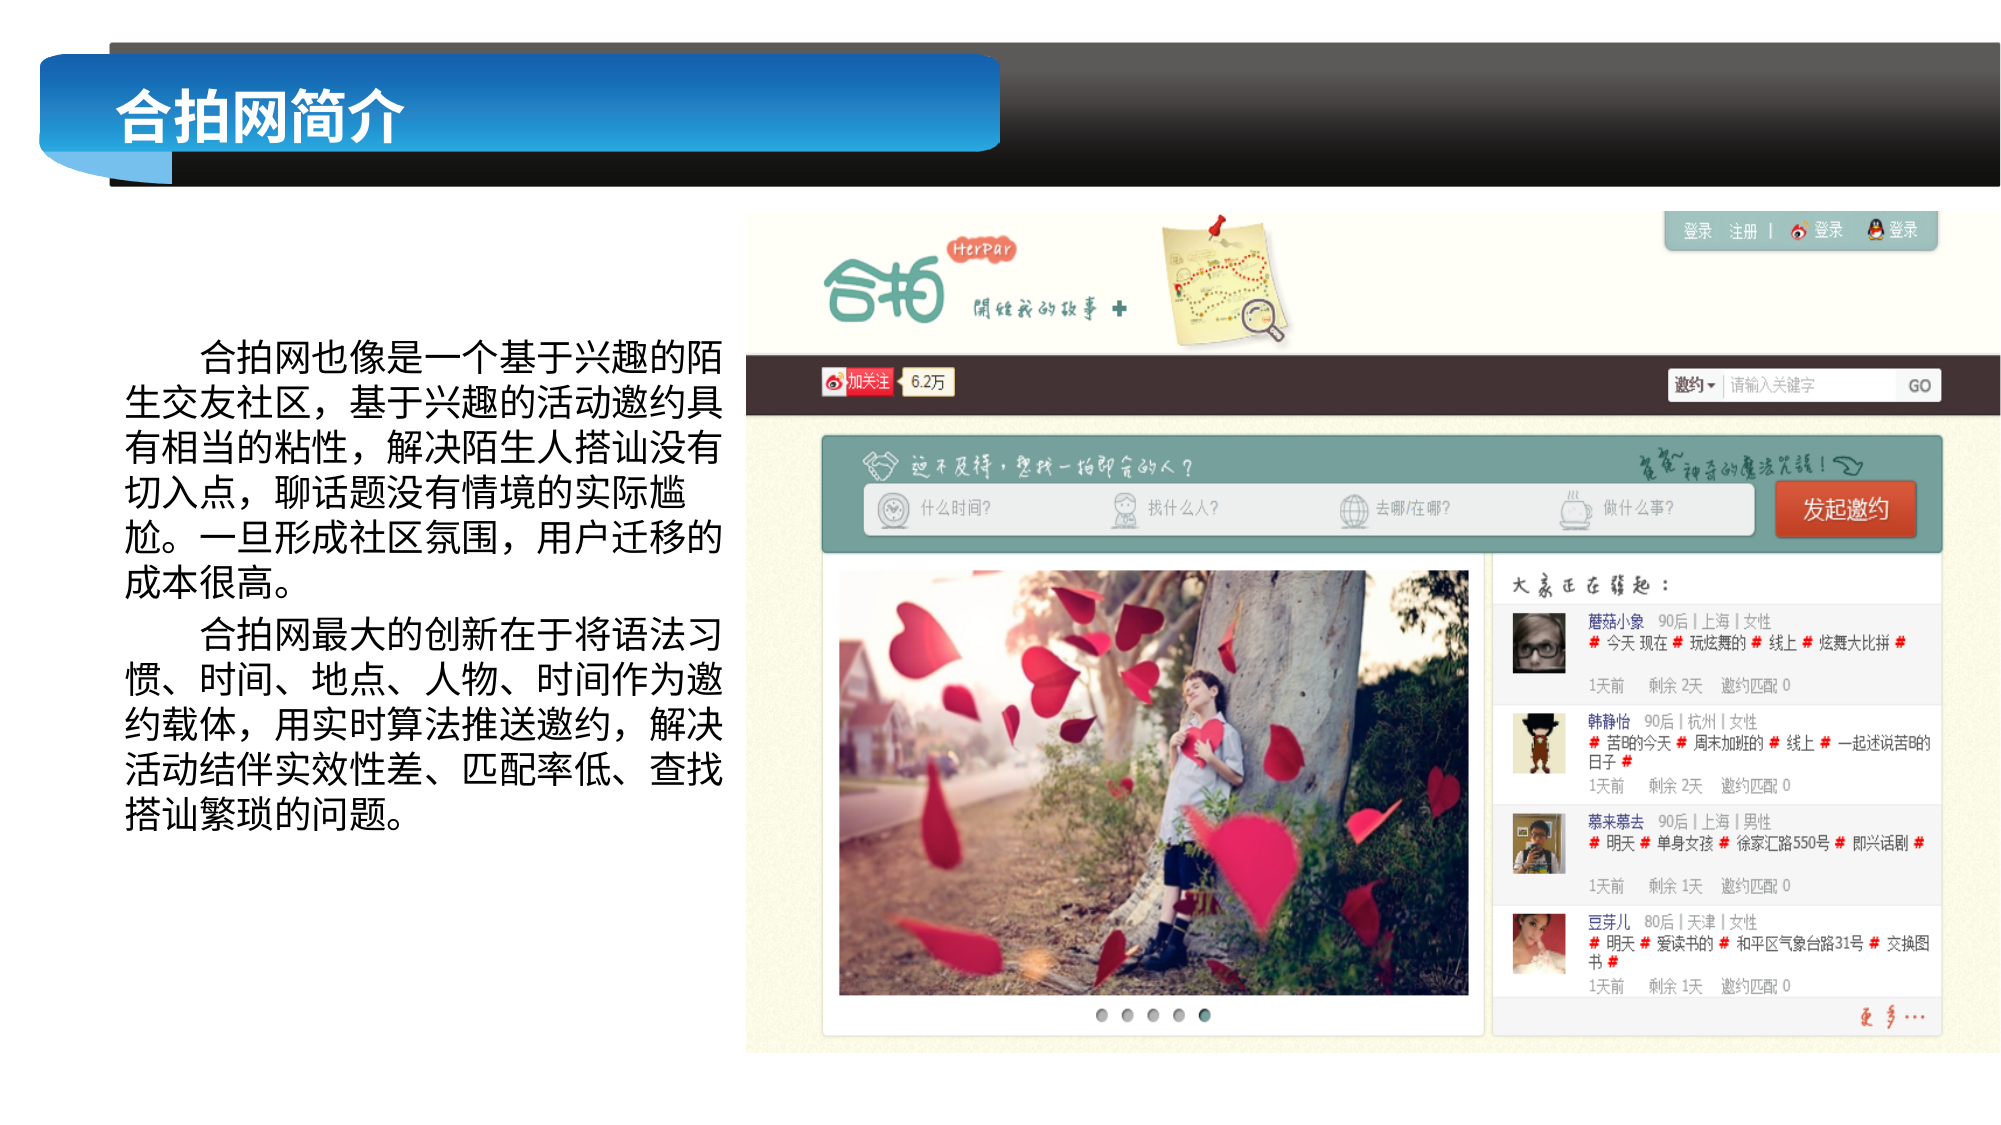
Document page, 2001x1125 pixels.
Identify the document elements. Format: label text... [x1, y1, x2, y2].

picture [109, 42, 2001, 187]
list 合拍网也像是一个基于兴趣的陌生交友社区，基于兴趣的活动邀约具有相当的粘性，解决陌生人搭讪没有切入点，聊话题没有情境的实际尴尬。一旦形成社区氛围，用户迁移的成本很高。 合拍网最大的创新在于将语法习惯、时间、地点、人物、时间作为邀约载体，用实时算法推送邀约，解决活动结伴实效性差、匹配率低、查找搭讪繁琐的问题。 [109, 326, 740, 1008]
picture [39, 54, 99, 184]
picture [745, 211, 2001, 1053]
title 合拍网简介 [99, 45, 1112, 185]
